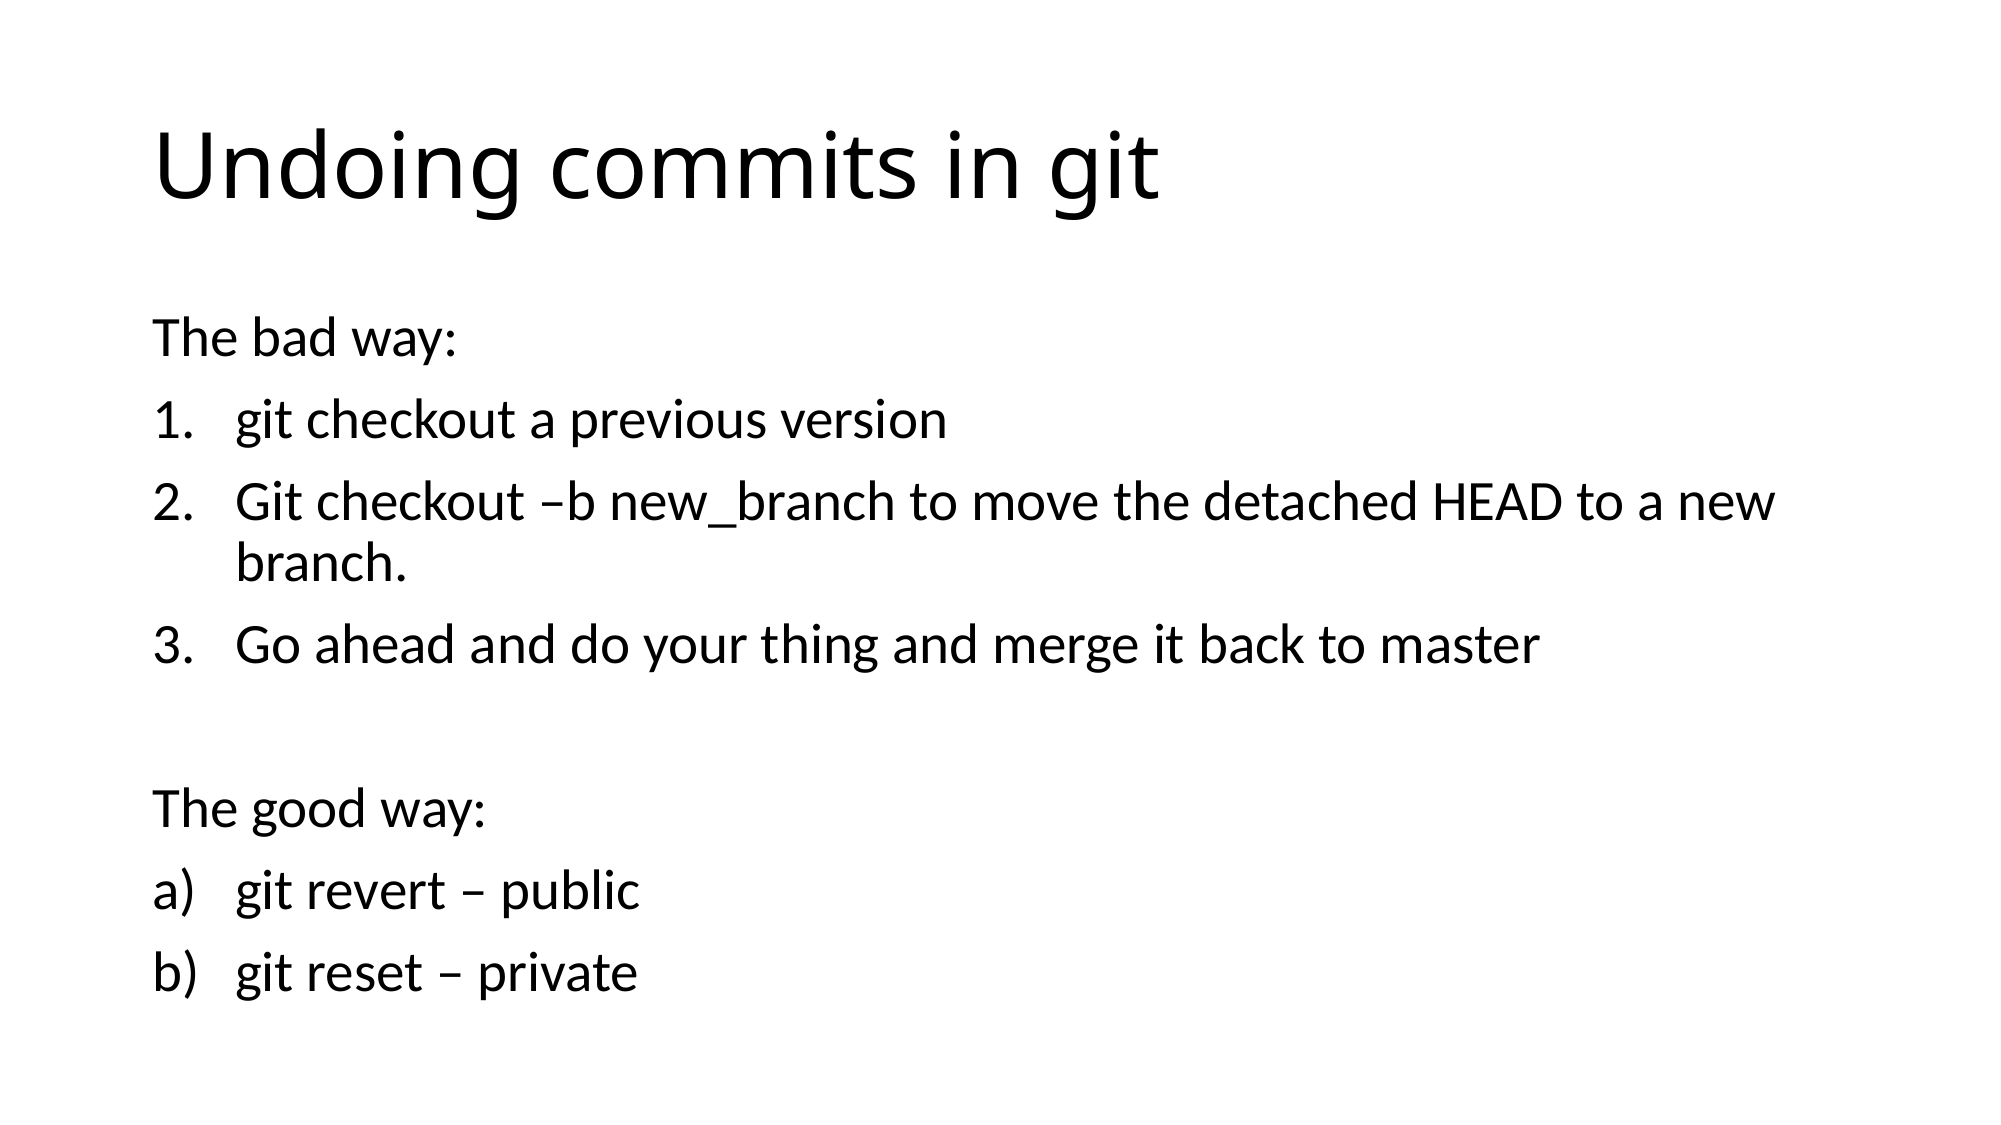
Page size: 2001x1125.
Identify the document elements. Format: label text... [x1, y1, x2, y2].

list The bad way: git checkout a previous version Git checkout –b new_branch to move the detached HEAD to a new branch. Go ahead and do your thing and merge it back to master The good way: git revert – public git reset – private [137, 299, 1863, 1014]
title Undoing commits in git [137, 59, 1863, 278]
